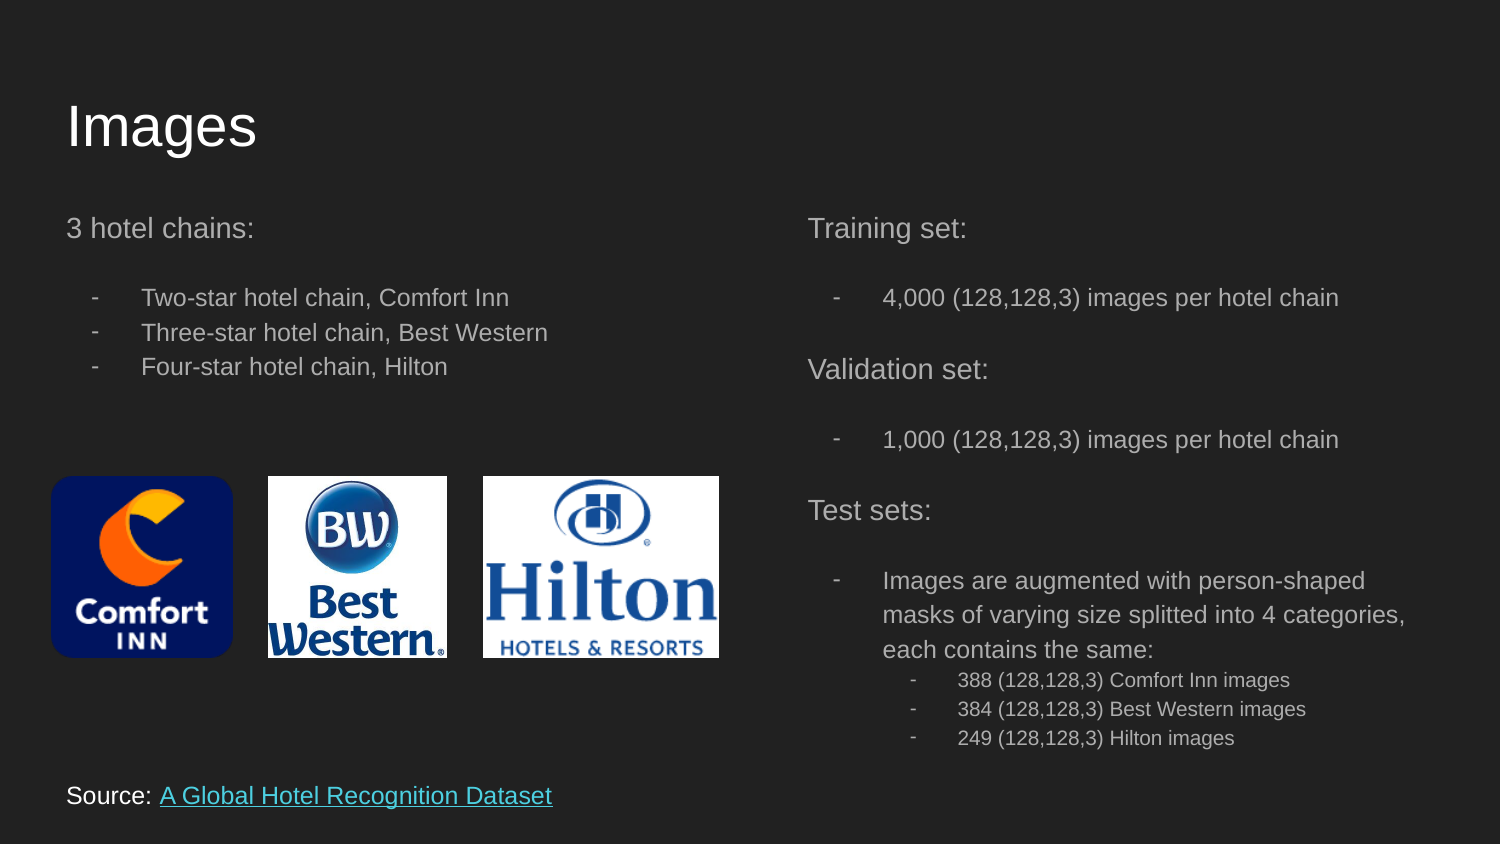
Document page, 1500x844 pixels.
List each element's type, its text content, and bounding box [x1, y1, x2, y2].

list Training set: 4,000 (128,128,3) images per hotel chain Validation set: 1,000 (128,128,3) images per hotel chain Test sets: Images are augmented with person-shaped masks of varying size splitted into 4 categories, each contains the same: 388 (128,128,3) Comfort Inn images 384 (128,128,3) Best Western images 249 (128,128,3) Hilton images [792, 189, 1449, 750]
picture [483, 476, 719, 659]
picture [268, 476, 447, 659]
text_box Source: A Global Hotel Recognition Dataset [51, 764, 1449, 807]
title Images [51, 72, 1449, 167]
picture [50, 476, 233, 659]
list 3 hotel chains: Two-star hotel chain, Comfort Inn Three-star hotel chain, Best Western Four-star hotel chain, Hilton [51, 189, 708, 750]
